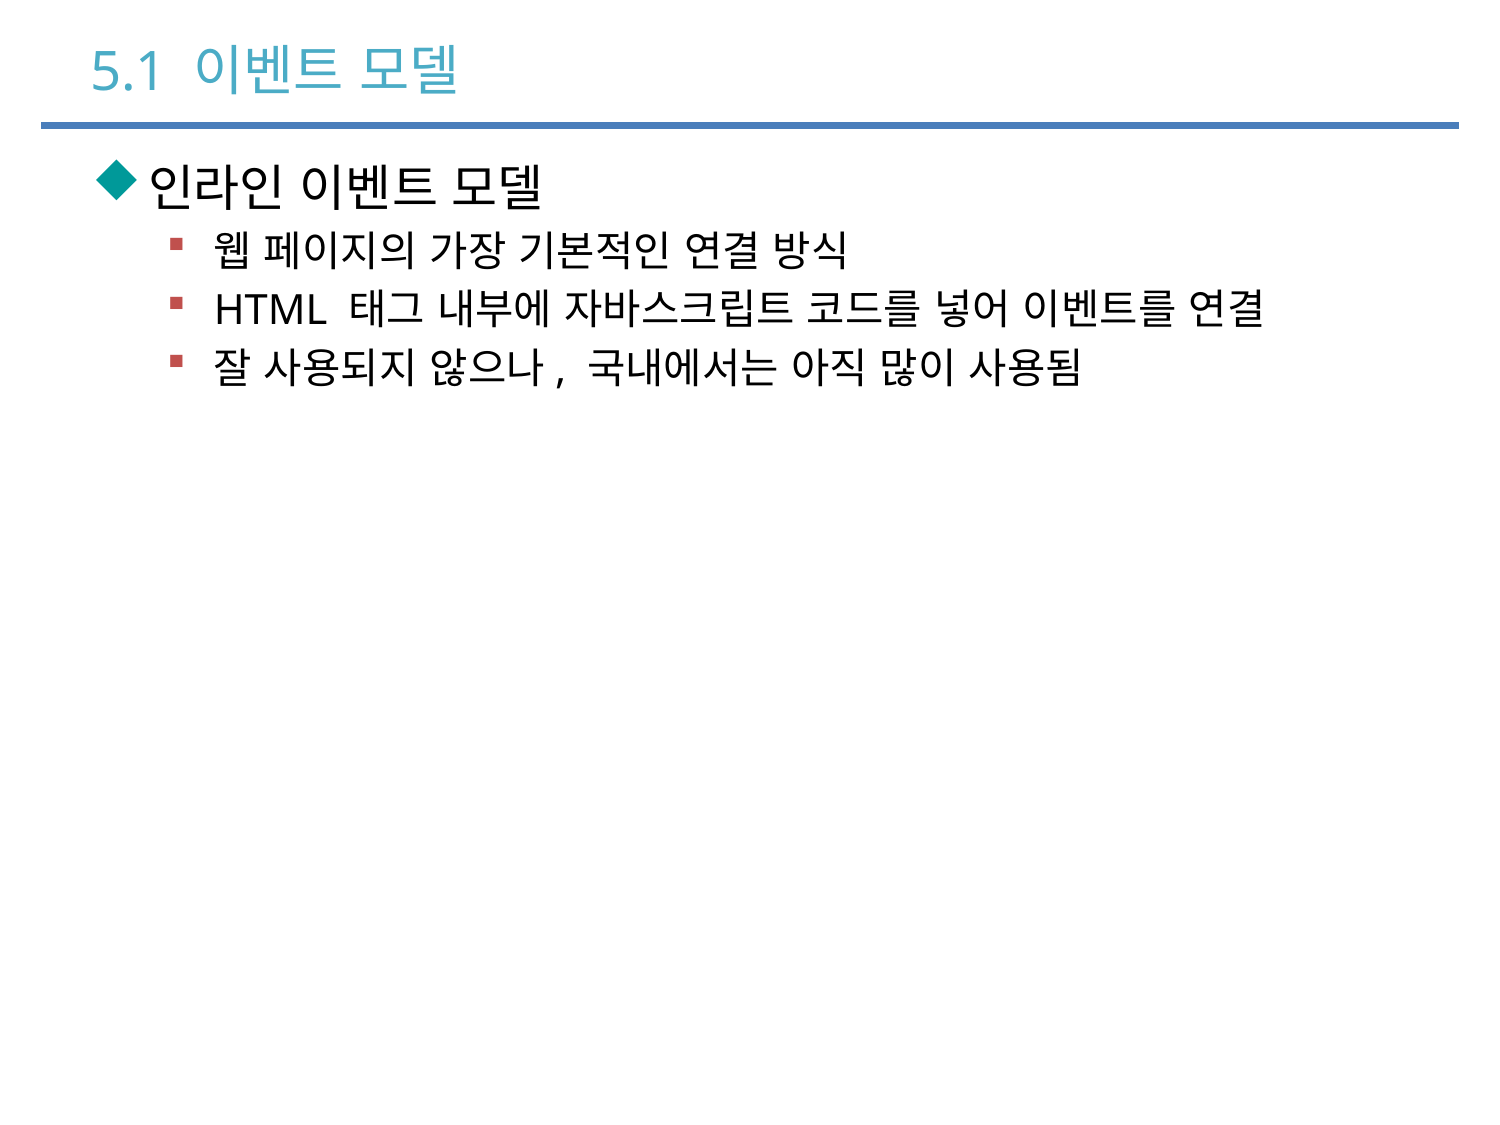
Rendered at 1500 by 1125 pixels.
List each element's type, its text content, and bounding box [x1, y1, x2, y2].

title 5.1 이벤트 모델 [75, 19, 1425, 114]
list 인라인 이벤트 모델 웹 페이지의 가장 기본적인 연결 방식 HTML 태그 내부에 자바스크립트 코드를 넣어 이벤트를 연결 잘 사용되지 않으나, 국내에서는 아직 많이 사용됨 [76, 148, 1459, 1094]
